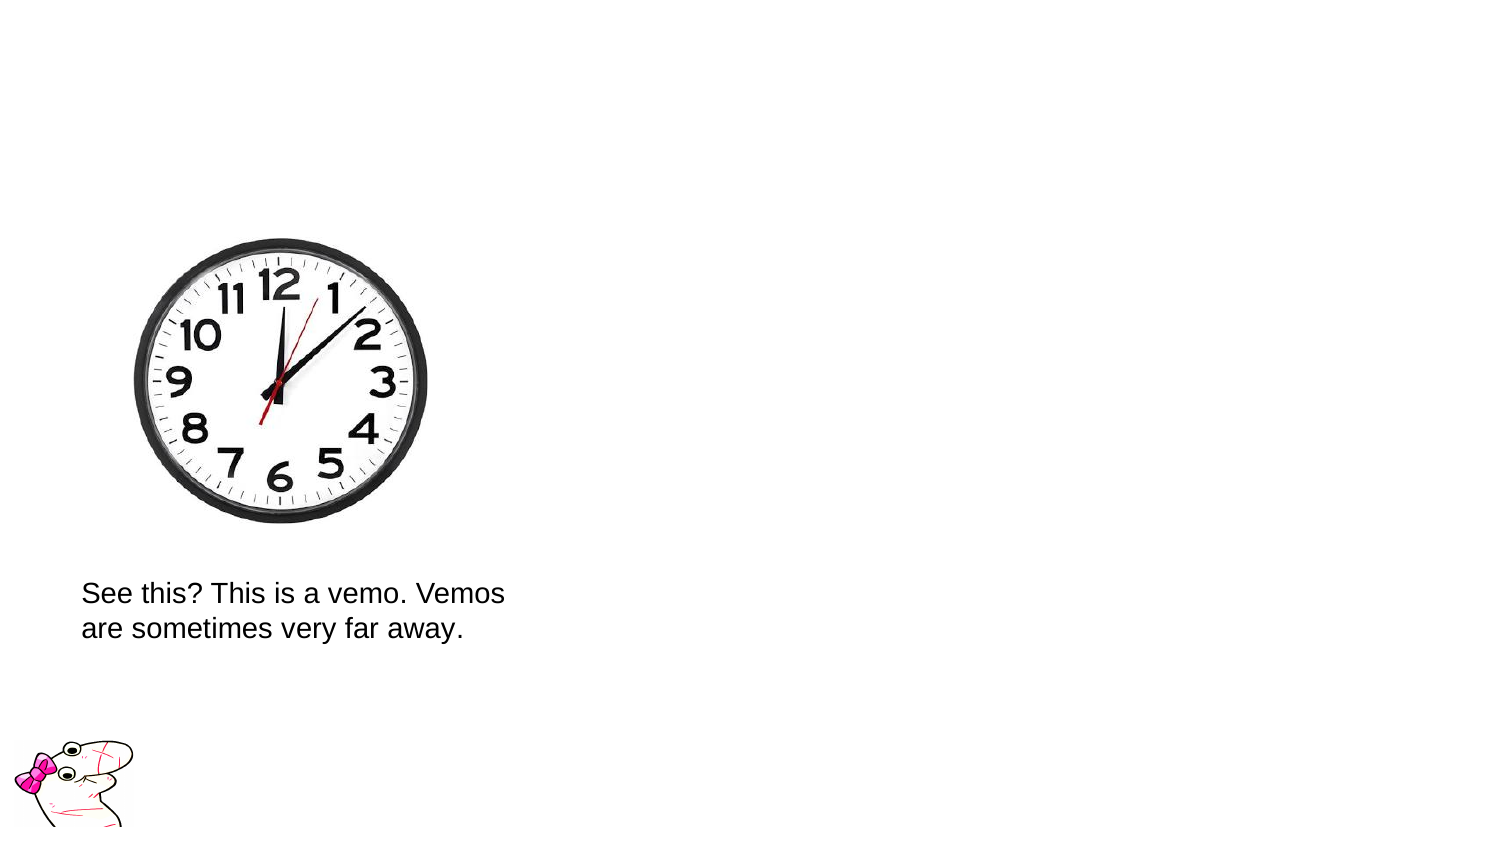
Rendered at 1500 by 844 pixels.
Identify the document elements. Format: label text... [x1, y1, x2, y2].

picture [13, 739, 134, 827]
picture [133, 237, 429, 524]
text_box See this? This is a vemo. Vemos are sometimes very far away. [73, 567, 537, 652]
